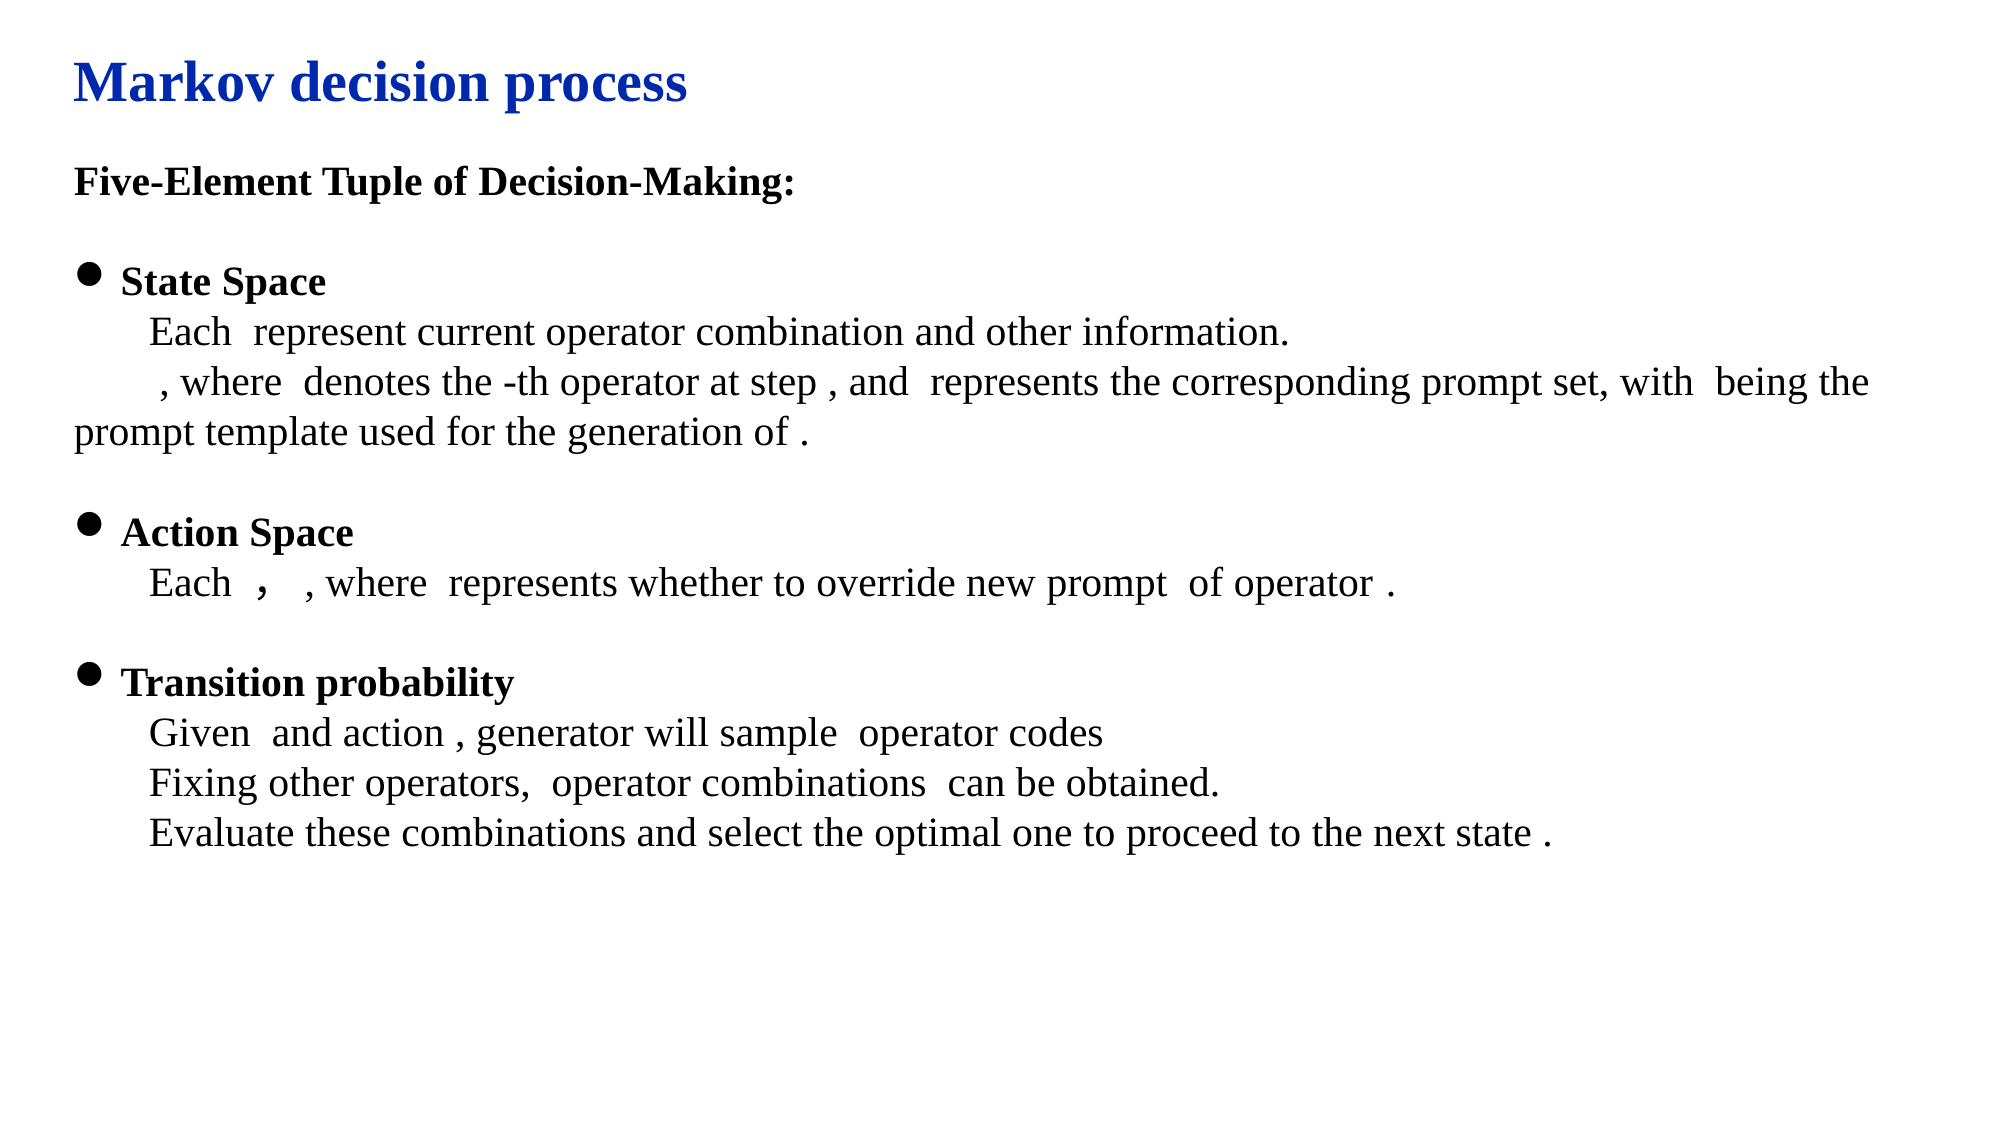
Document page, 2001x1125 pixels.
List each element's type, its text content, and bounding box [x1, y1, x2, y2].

text_box Markov decision process [58, 43, 1884, 128]
